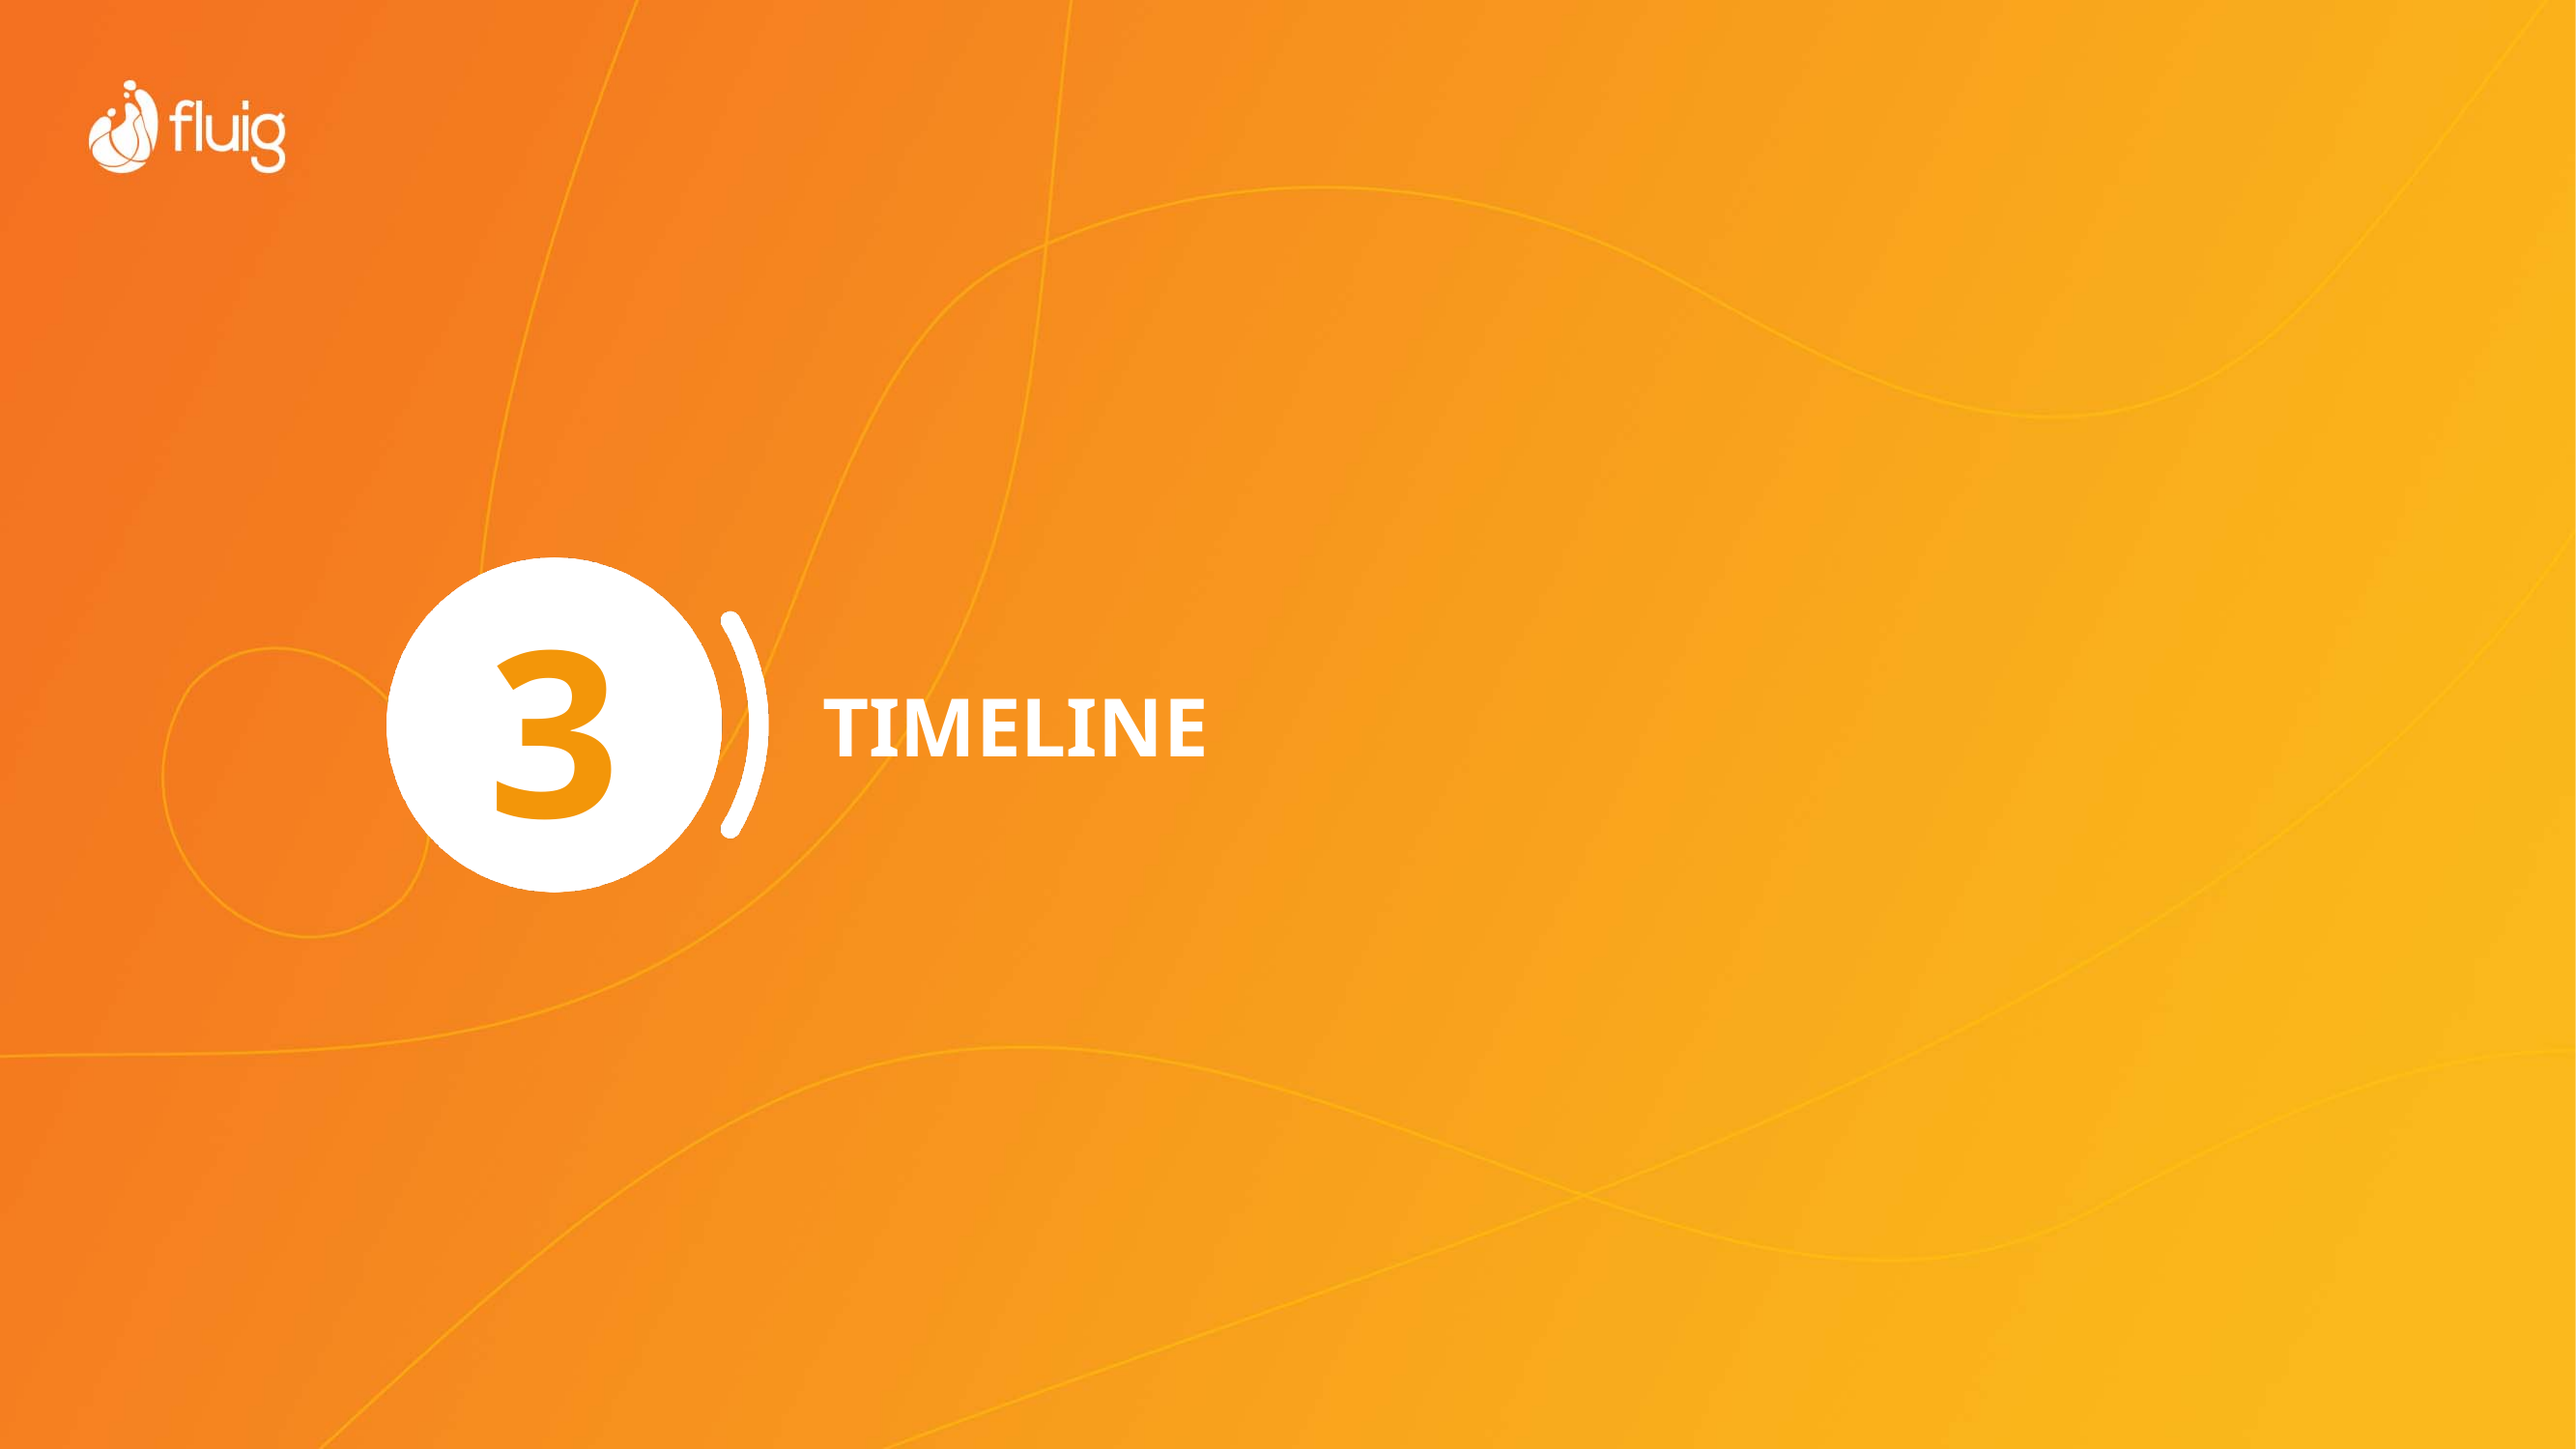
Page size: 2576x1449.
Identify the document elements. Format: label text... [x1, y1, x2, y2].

list timeline [808, 608, 2576, 841]
list 3 [386, 556, 722, 893]
picture [0, 0, 2576, 1449]
